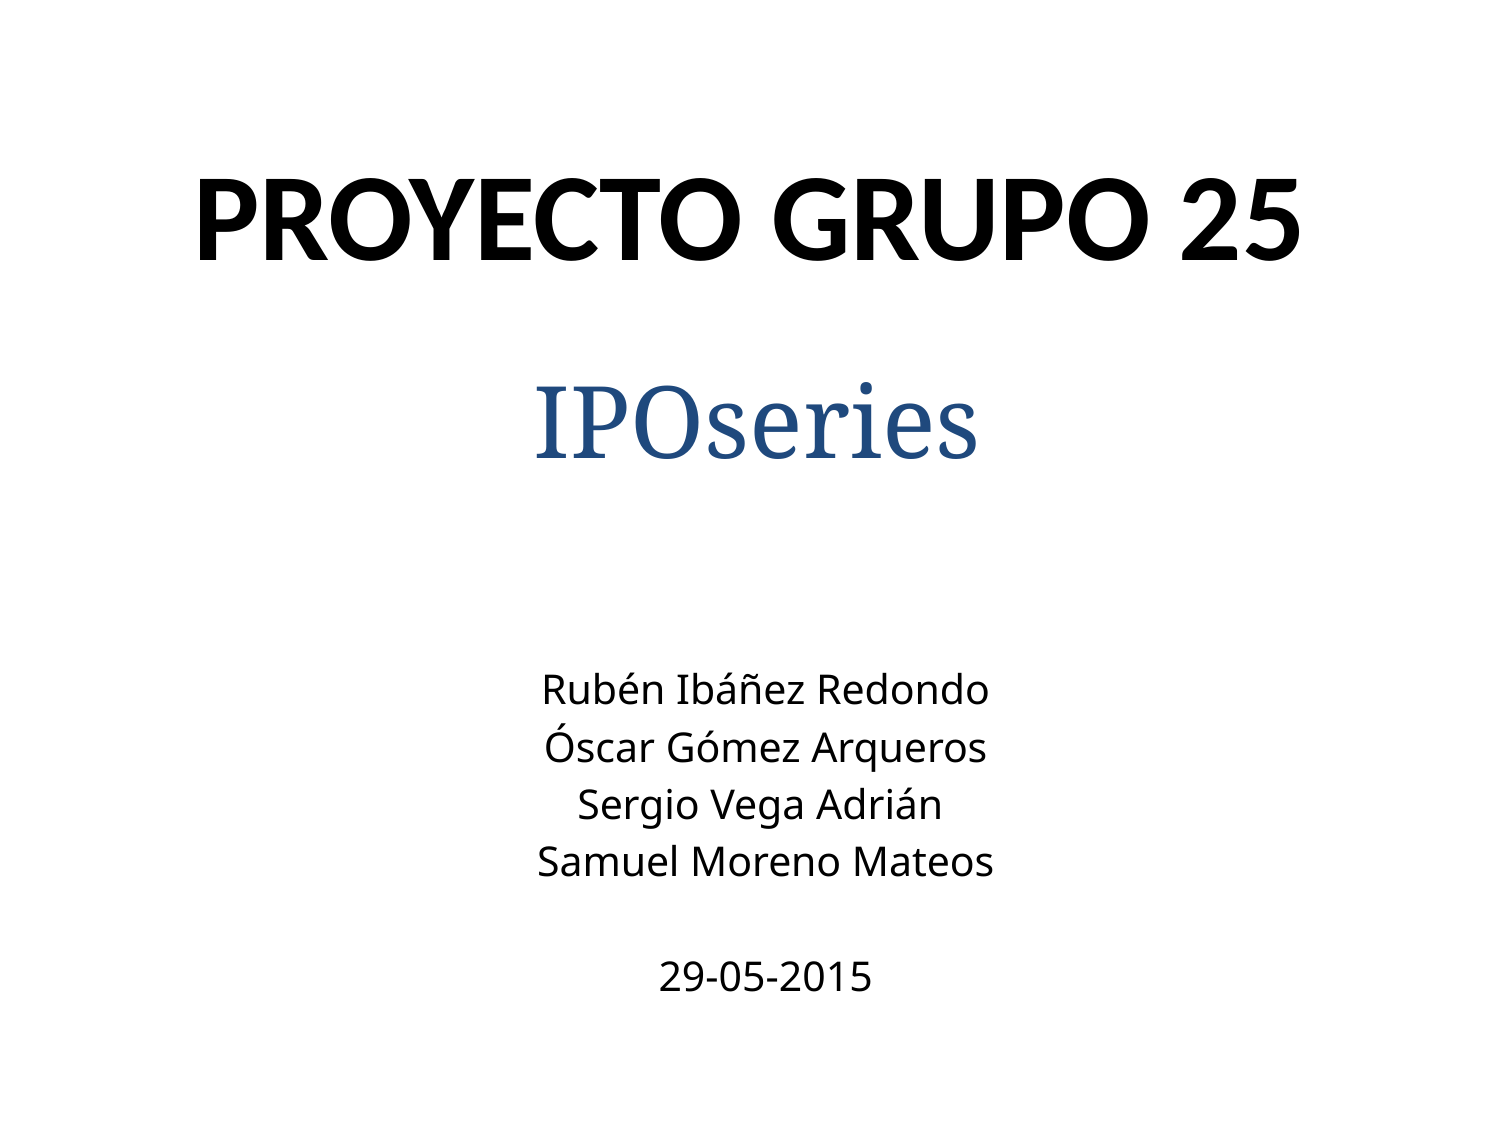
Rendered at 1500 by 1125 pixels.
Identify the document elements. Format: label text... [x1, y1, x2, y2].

subtitle Rubén Ibáñez Redondo Óscar Gómez Arqueros Sergio Vega Adrián Samuel Moreno Mateos 29-05-2015 [257, 656, 1274, 1011]
text_box IPOseries [255, 351, 1260, 552]
title PROYECTO GRUPO 25 [112, 90, 1388, 332]
